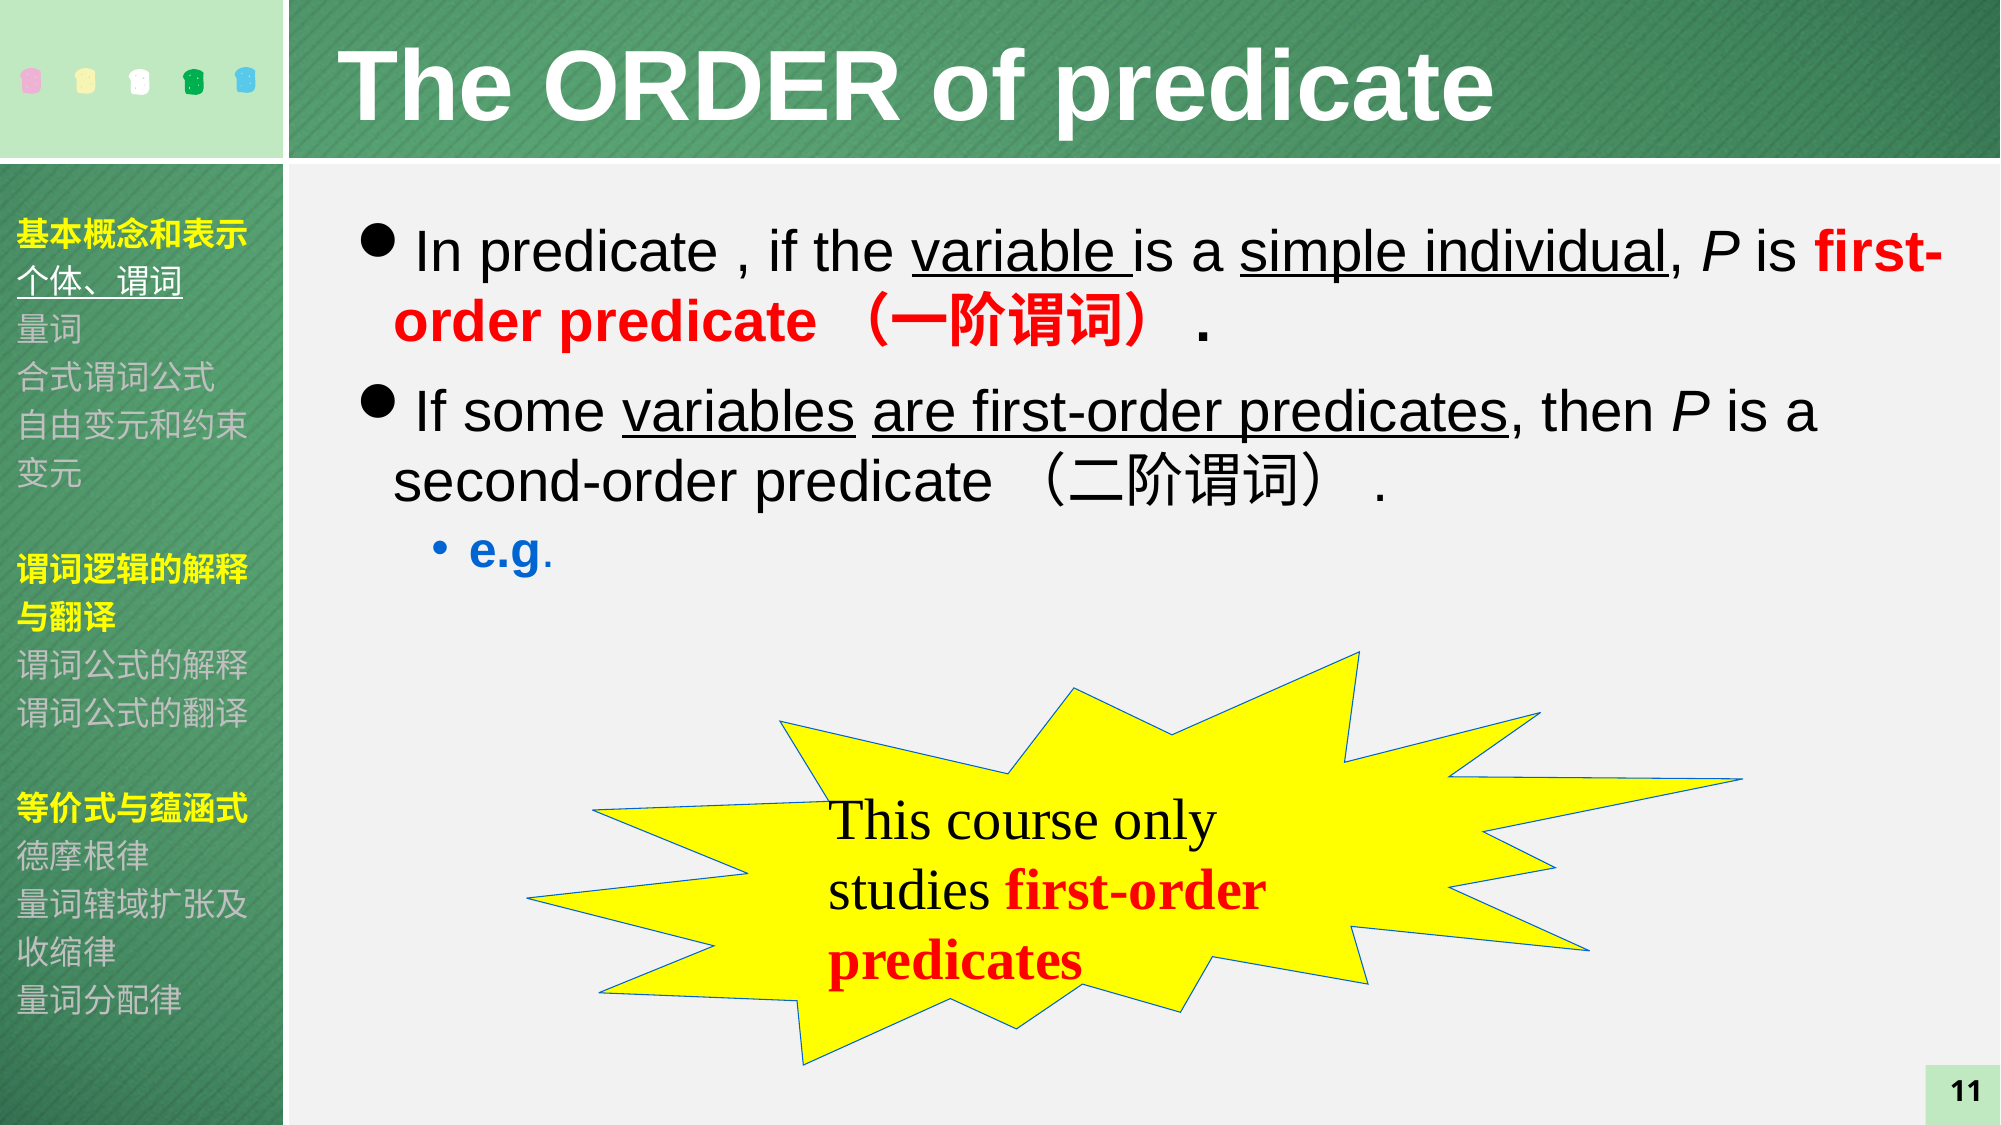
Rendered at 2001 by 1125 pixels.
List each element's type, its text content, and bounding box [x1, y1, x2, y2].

text_box This course only studies first-order predicates [526, 650, 1744, 1066]
text_box The ORDER of predicate [322, 12, 1948, 148]
picture [0, 164, 283, 1125]
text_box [19, 65, 258, 95]
text_box 基本概念和表示 个体、谓词 量词 合式谓词公式 自由变元和约束变元 谓词逻辑的解释与翻译 谓词公式的解释 谓词公式的翻译 等价式与蕴涵式 德摩根律 量词辖域扩张及收缩律 量词分配律 [1, 197, 281, 1125]
picture [289, 0, 2000, 158]
slide_number 11 [1925, 1065, 2000, 1125]
